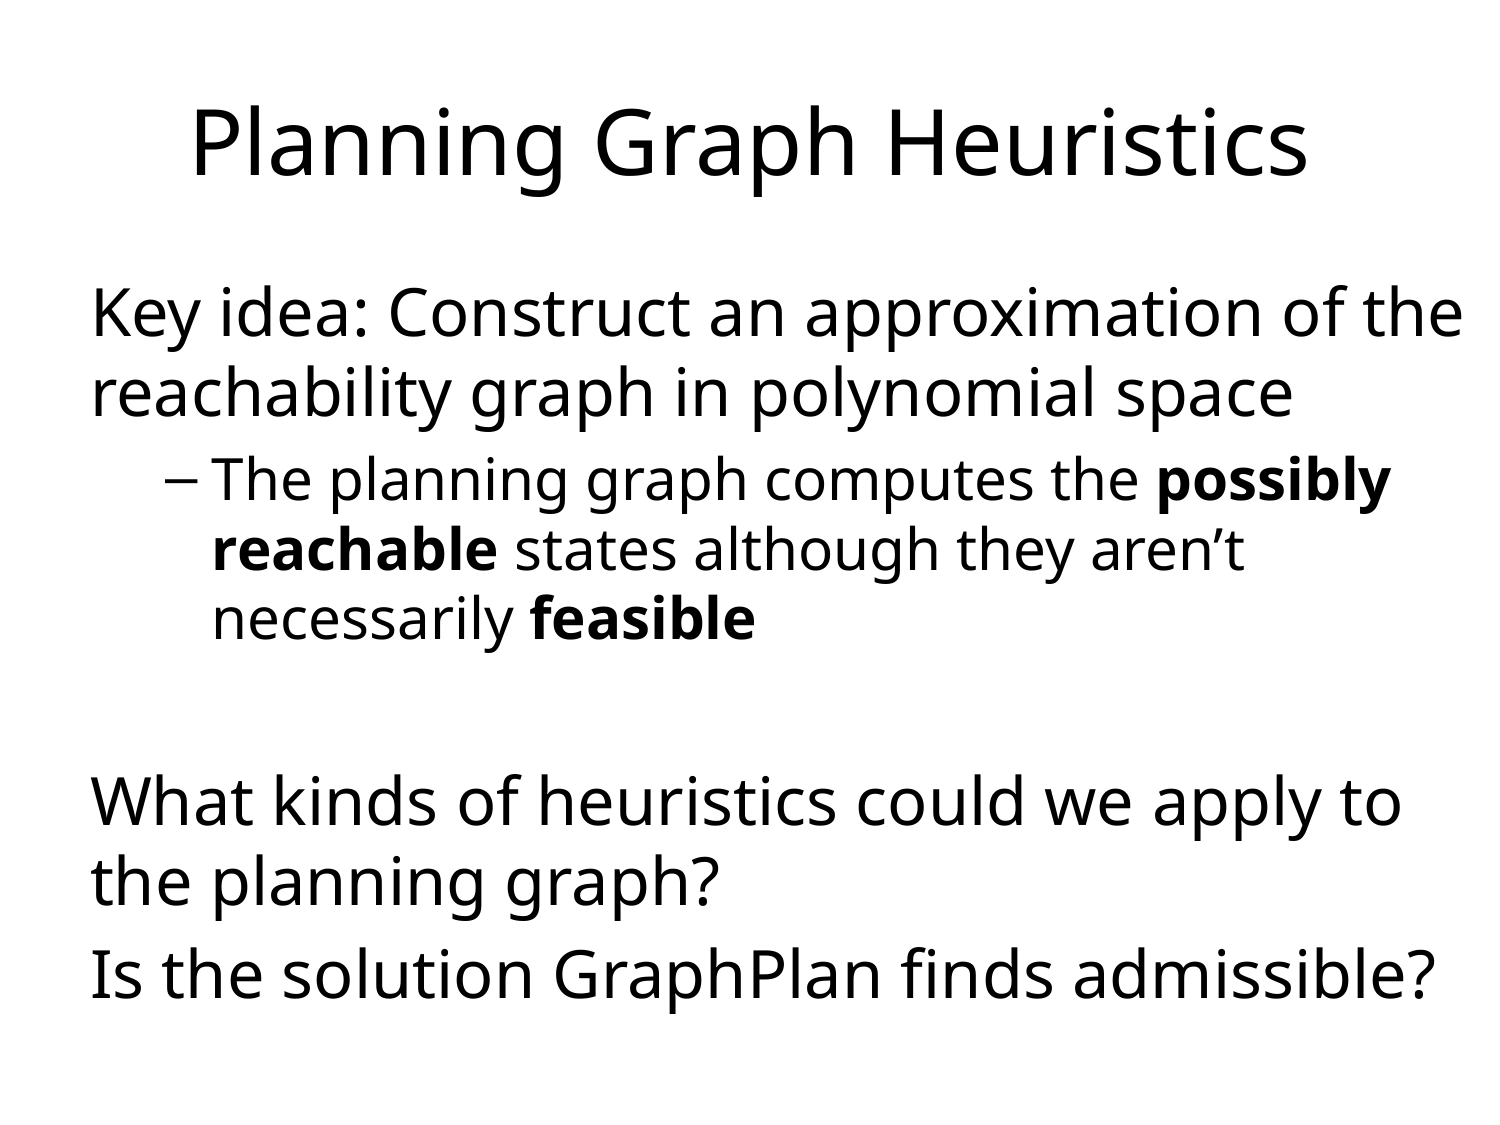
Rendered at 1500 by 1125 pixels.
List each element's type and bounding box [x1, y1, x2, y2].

list [75, 262, 1500, 1109]
title [75, 45, 1425, 233]
